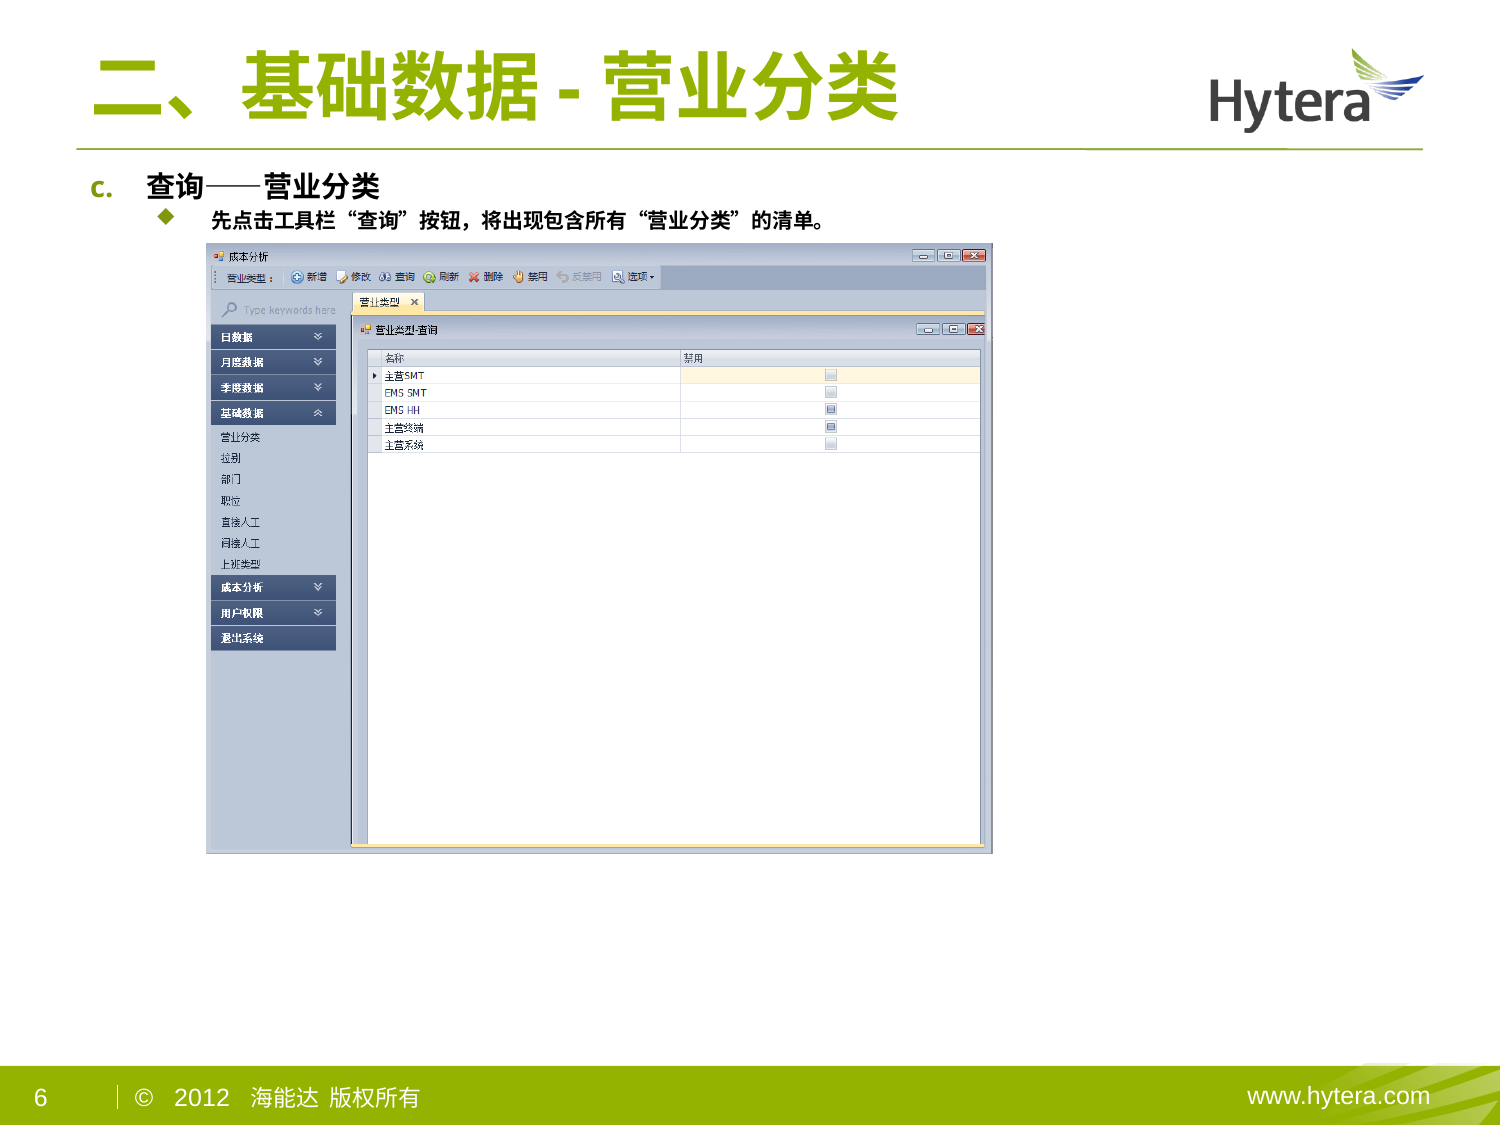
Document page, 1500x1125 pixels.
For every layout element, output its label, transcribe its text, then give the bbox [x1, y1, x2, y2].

picture [1135, 1063, 1500, 1125]
picture [206, 243, 994, 854]
list 查询——营业分类 先点击工具栏“查询”按钮，将出现包含所有“营业分类”的清单。 [75, 160, 1425, 1059]
title 二、基础数据-营业分类 [75, 38, 1425, 131]
